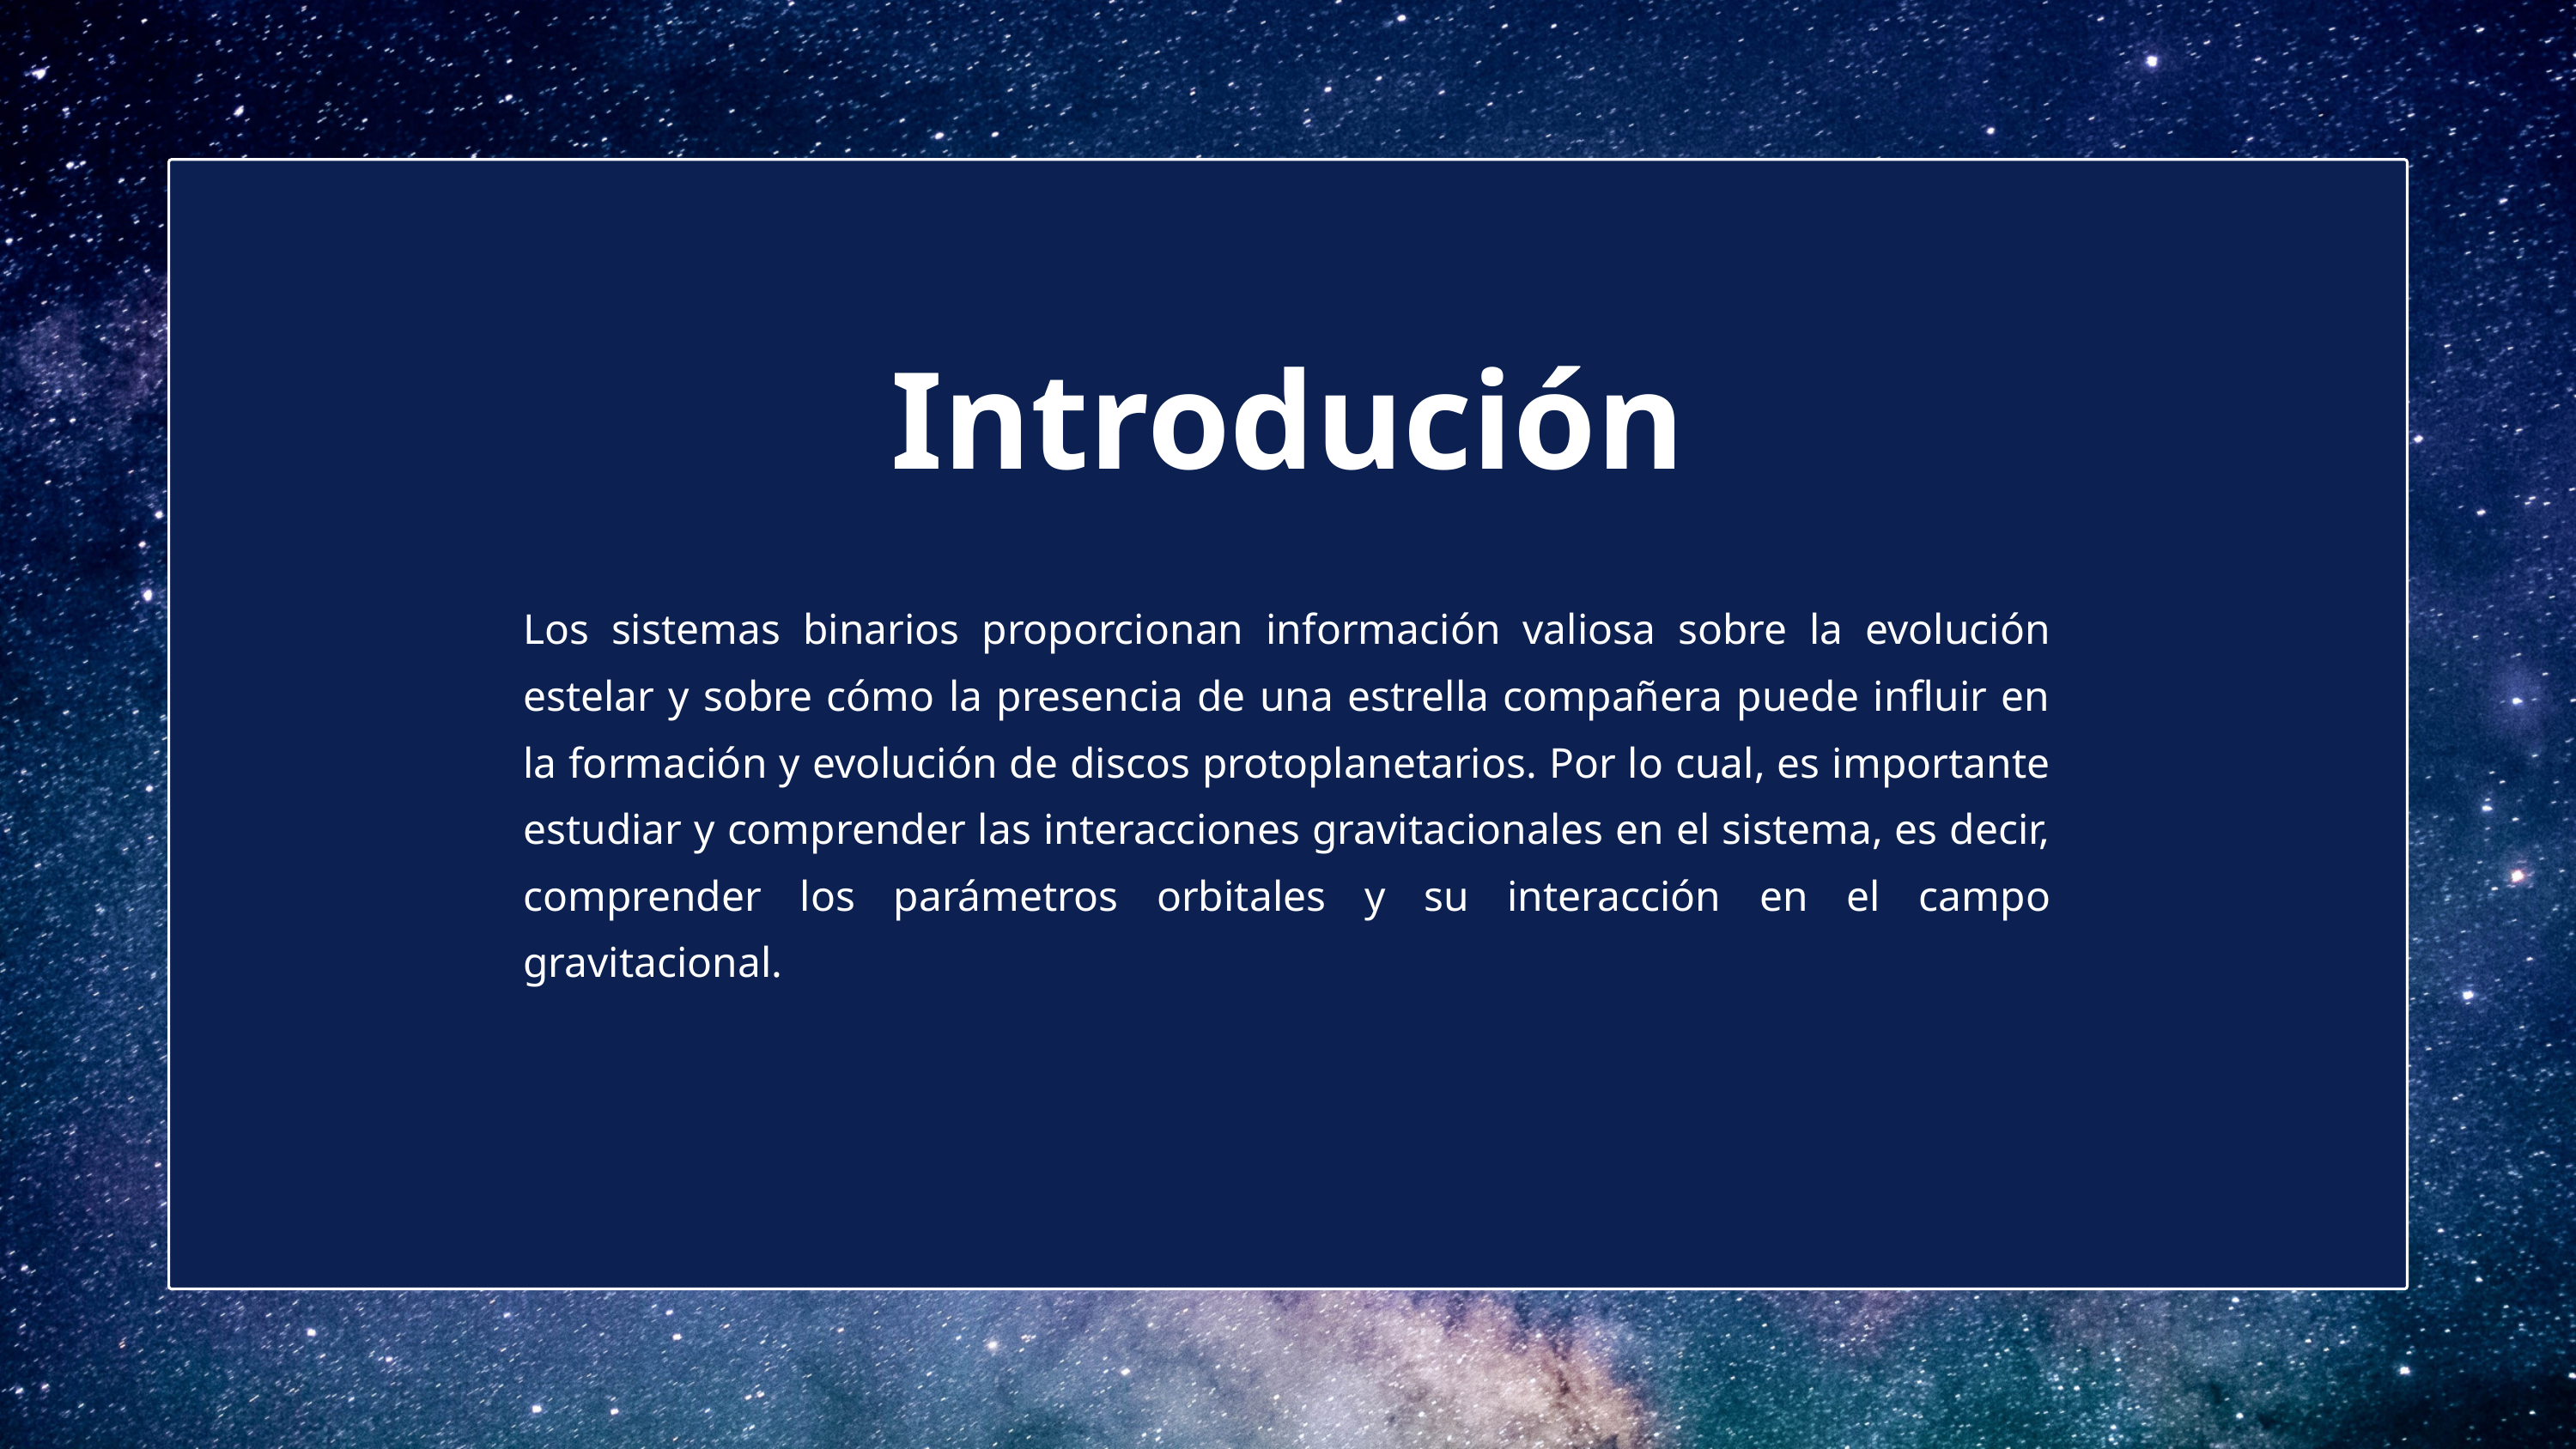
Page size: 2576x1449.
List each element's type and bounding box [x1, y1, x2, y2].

text_box [0, 0, 2576, 1449]
text_box [168, 159, 2408, 1289]
